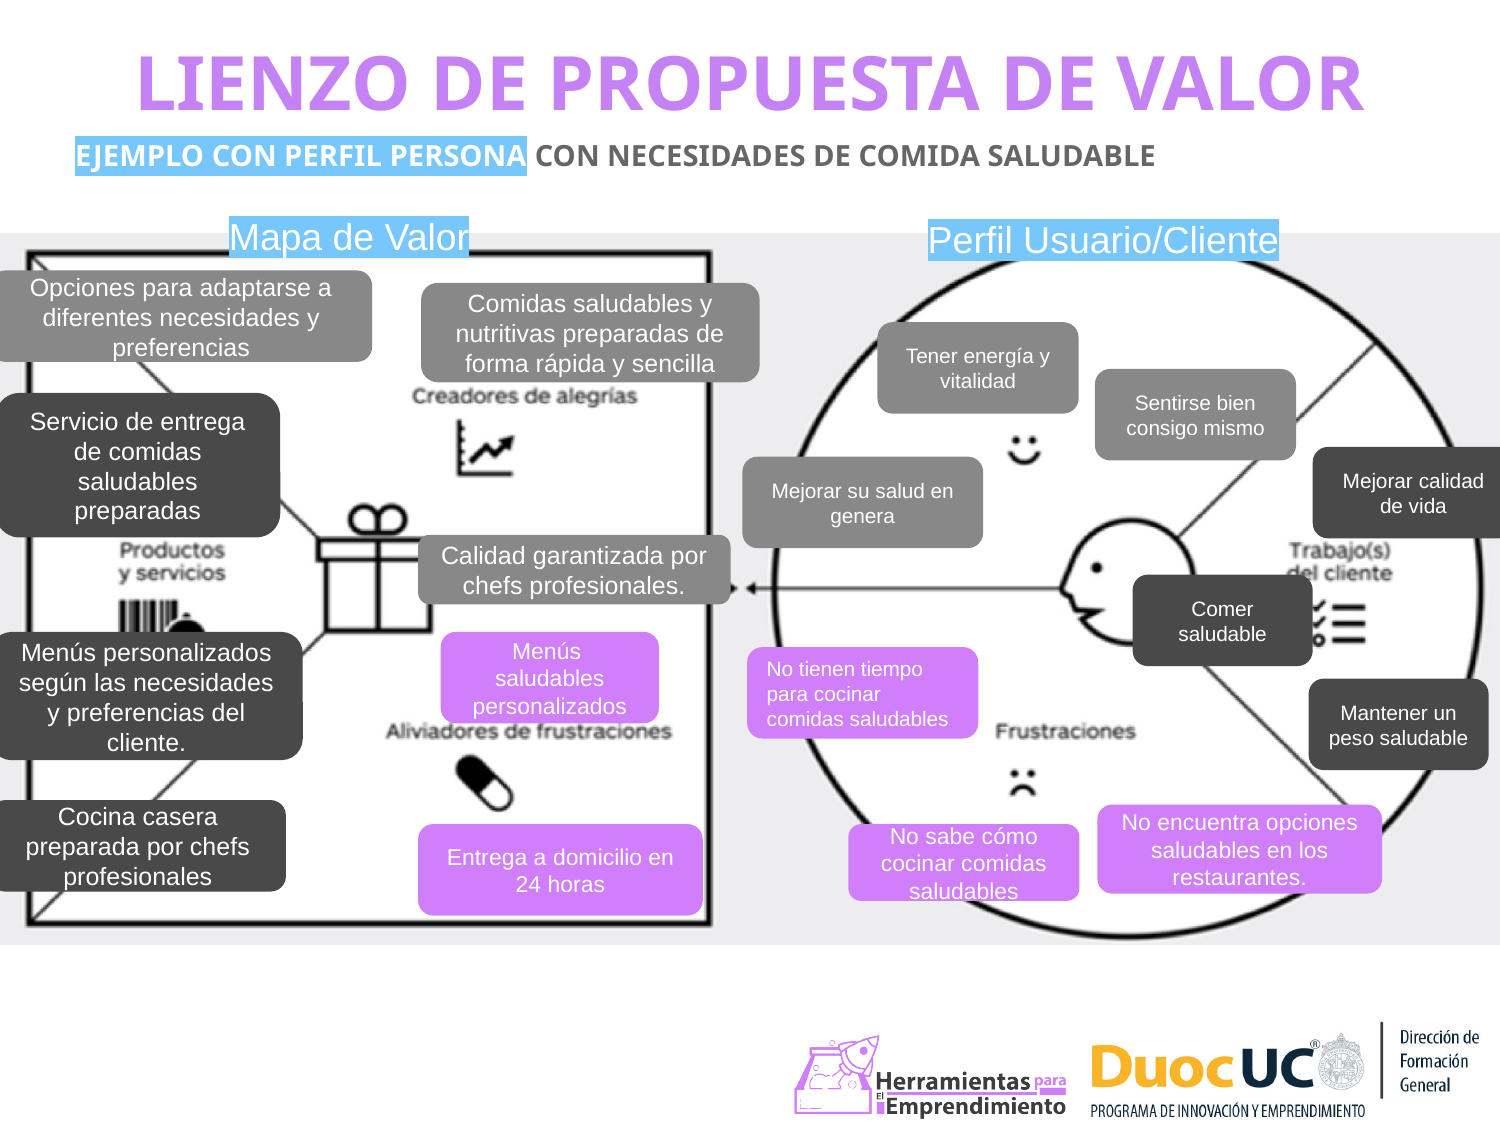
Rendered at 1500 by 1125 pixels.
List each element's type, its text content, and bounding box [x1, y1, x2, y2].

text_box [0, 205, 1500, 945]
picture [794, 1021, 1496, 1125]
text_box EJEMPLO CON PERFIL PERSONA CON NECESIDADES DE COMIDA SALUDABLE [60, 130, 1440, 181]
text_box LIENZO DE PROPUESTA DE VALOR [0, 30, 1500, 130]
